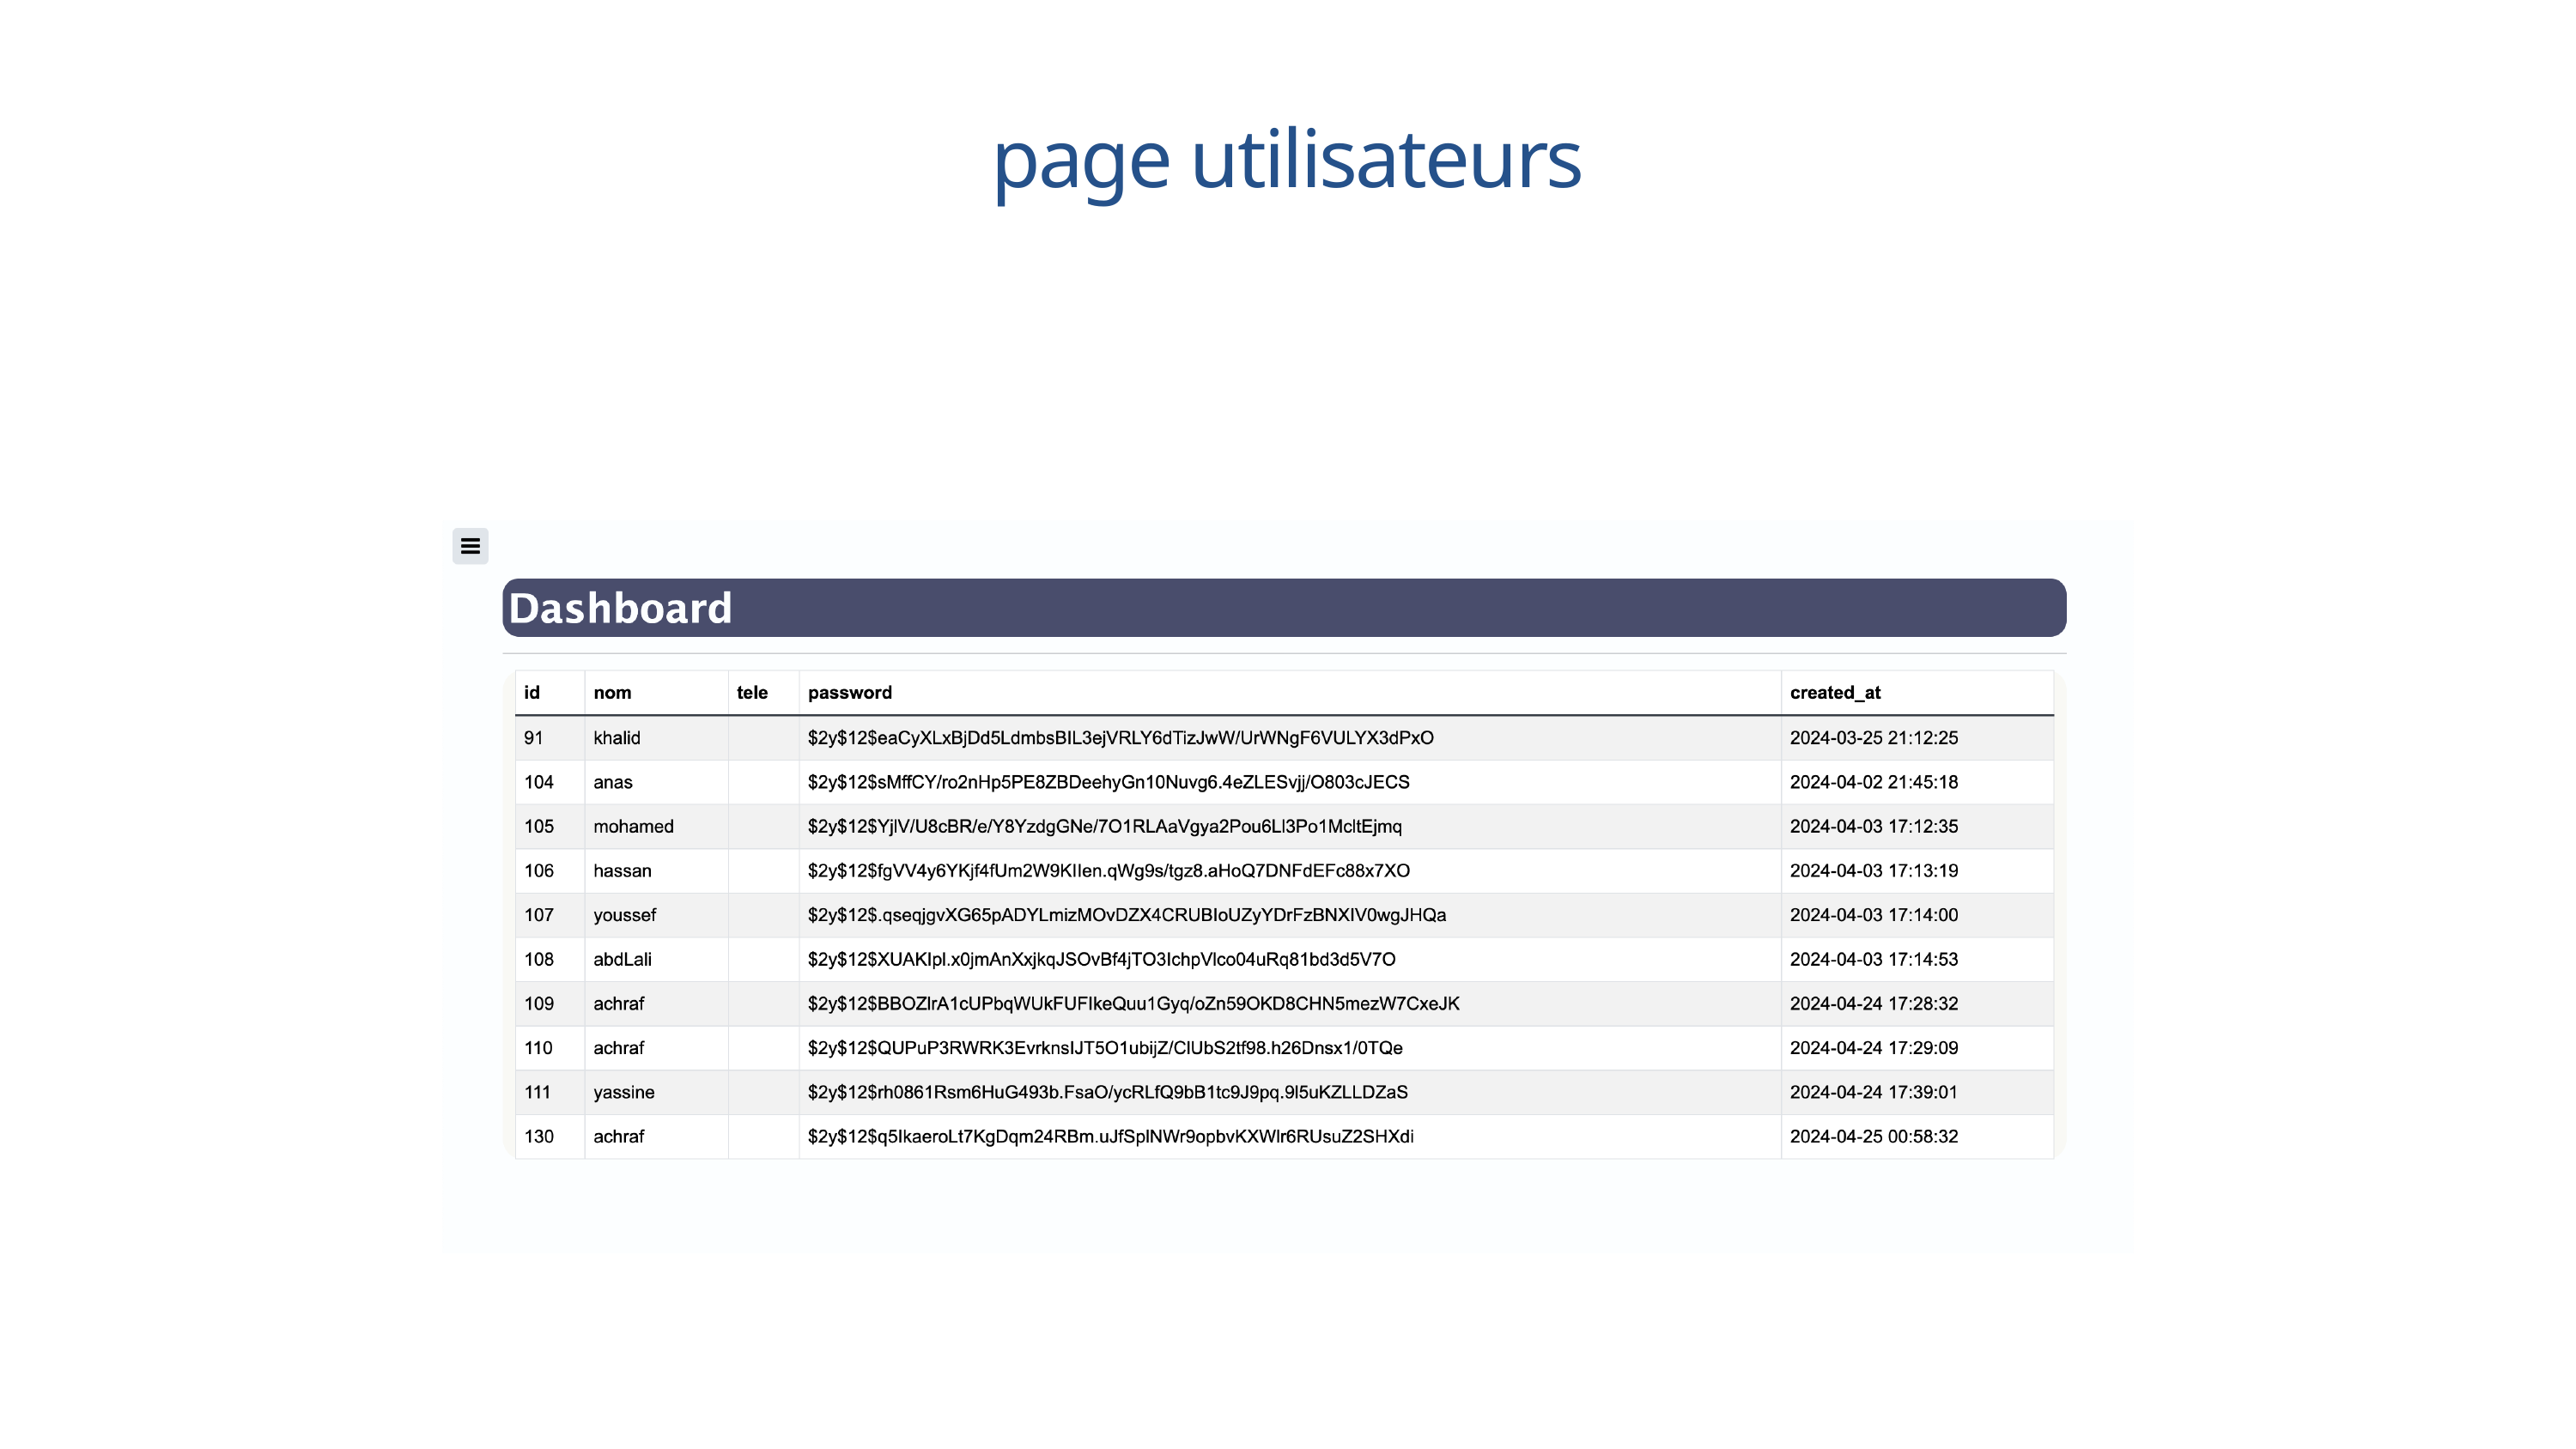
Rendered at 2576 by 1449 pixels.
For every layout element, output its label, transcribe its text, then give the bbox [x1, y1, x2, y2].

picture [442, 519, 2134, 1253]
text_box page utilisateurs [669, 112, 1907, 204]
